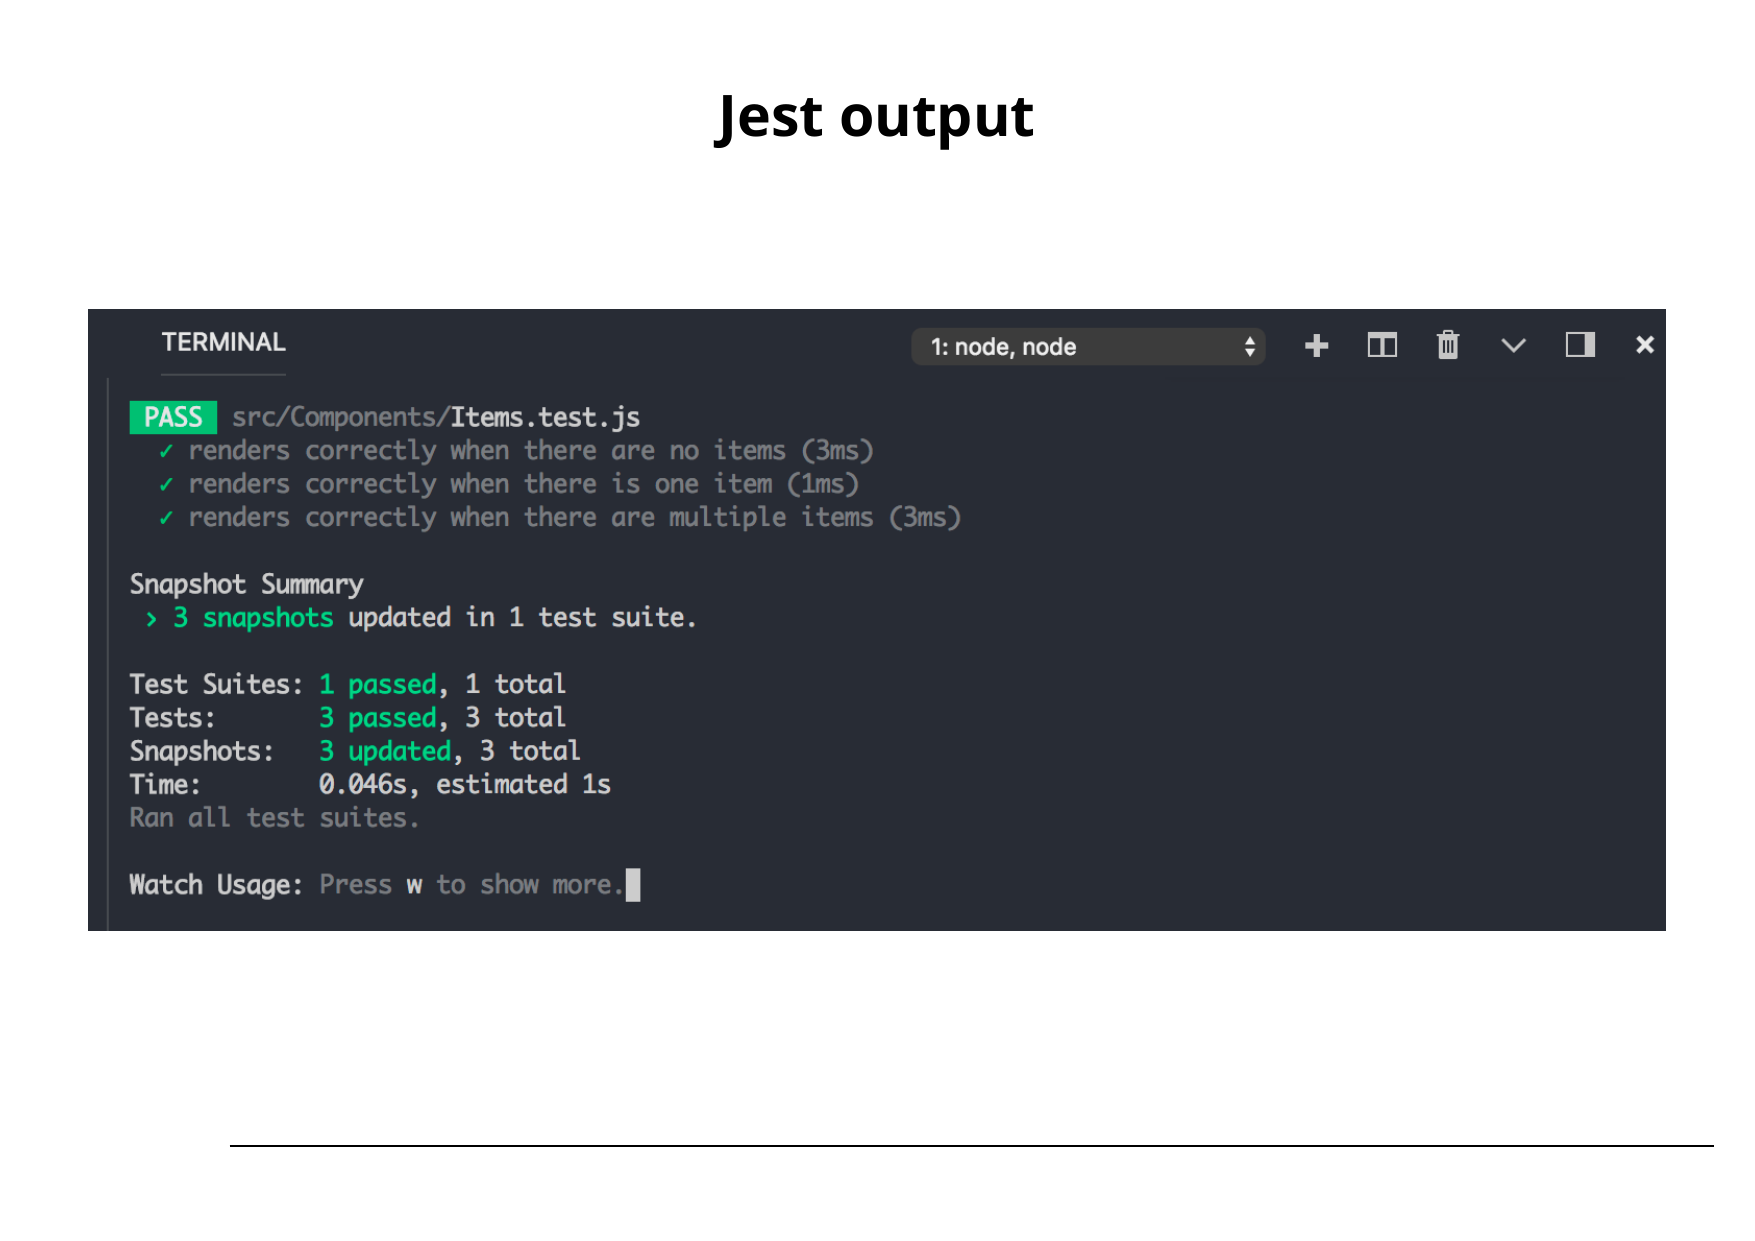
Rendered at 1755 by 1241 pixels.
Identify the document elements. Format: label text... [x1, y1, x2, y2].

title Jest output [75, 79, 1679, 149]
picture [88, 309, 1666, 931]
